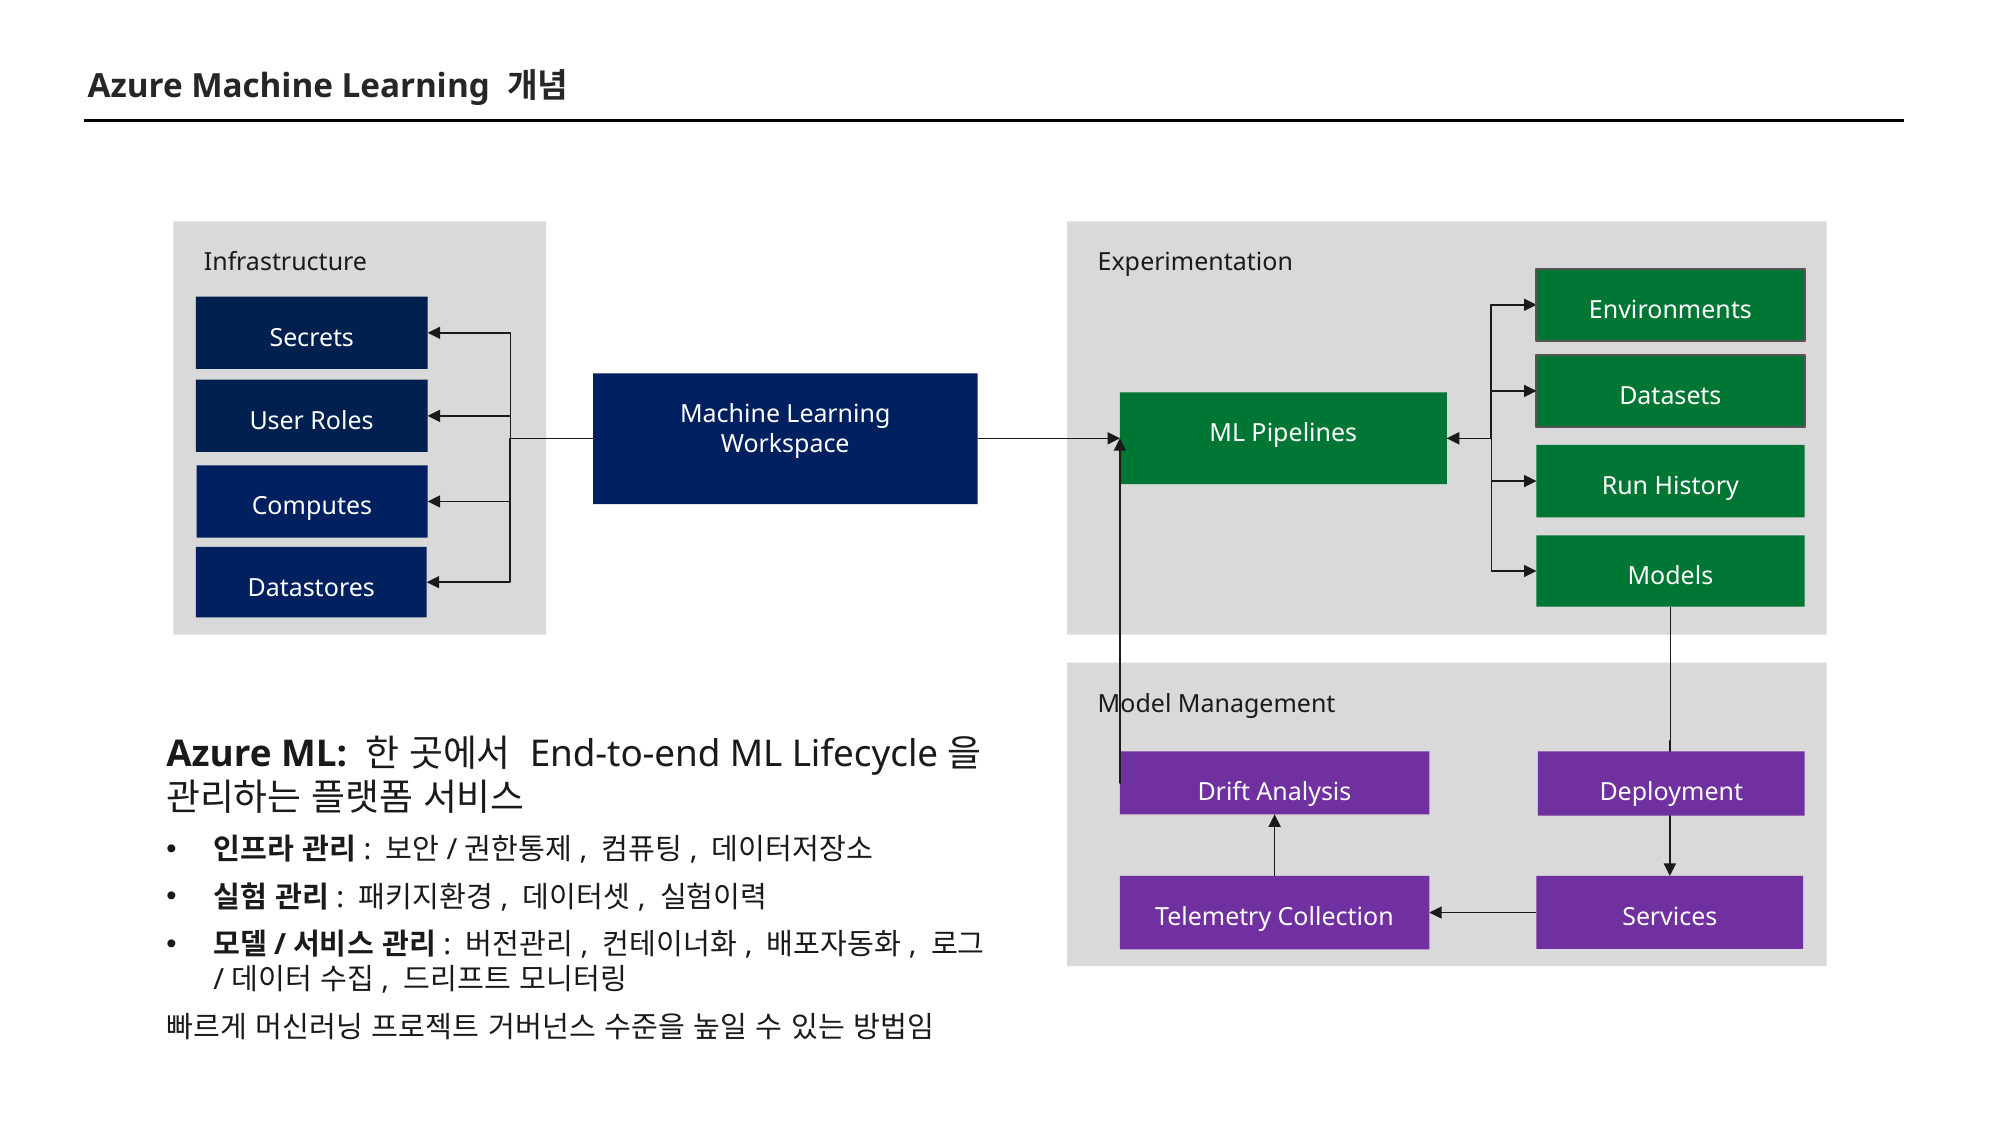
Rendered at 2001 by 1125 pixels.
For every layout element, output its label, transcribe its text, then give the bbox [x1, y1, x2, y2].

text_box Azure Machine Learning 개념 [72, 56, 1444, 112]
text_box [166, 221, 1827, 1059]
